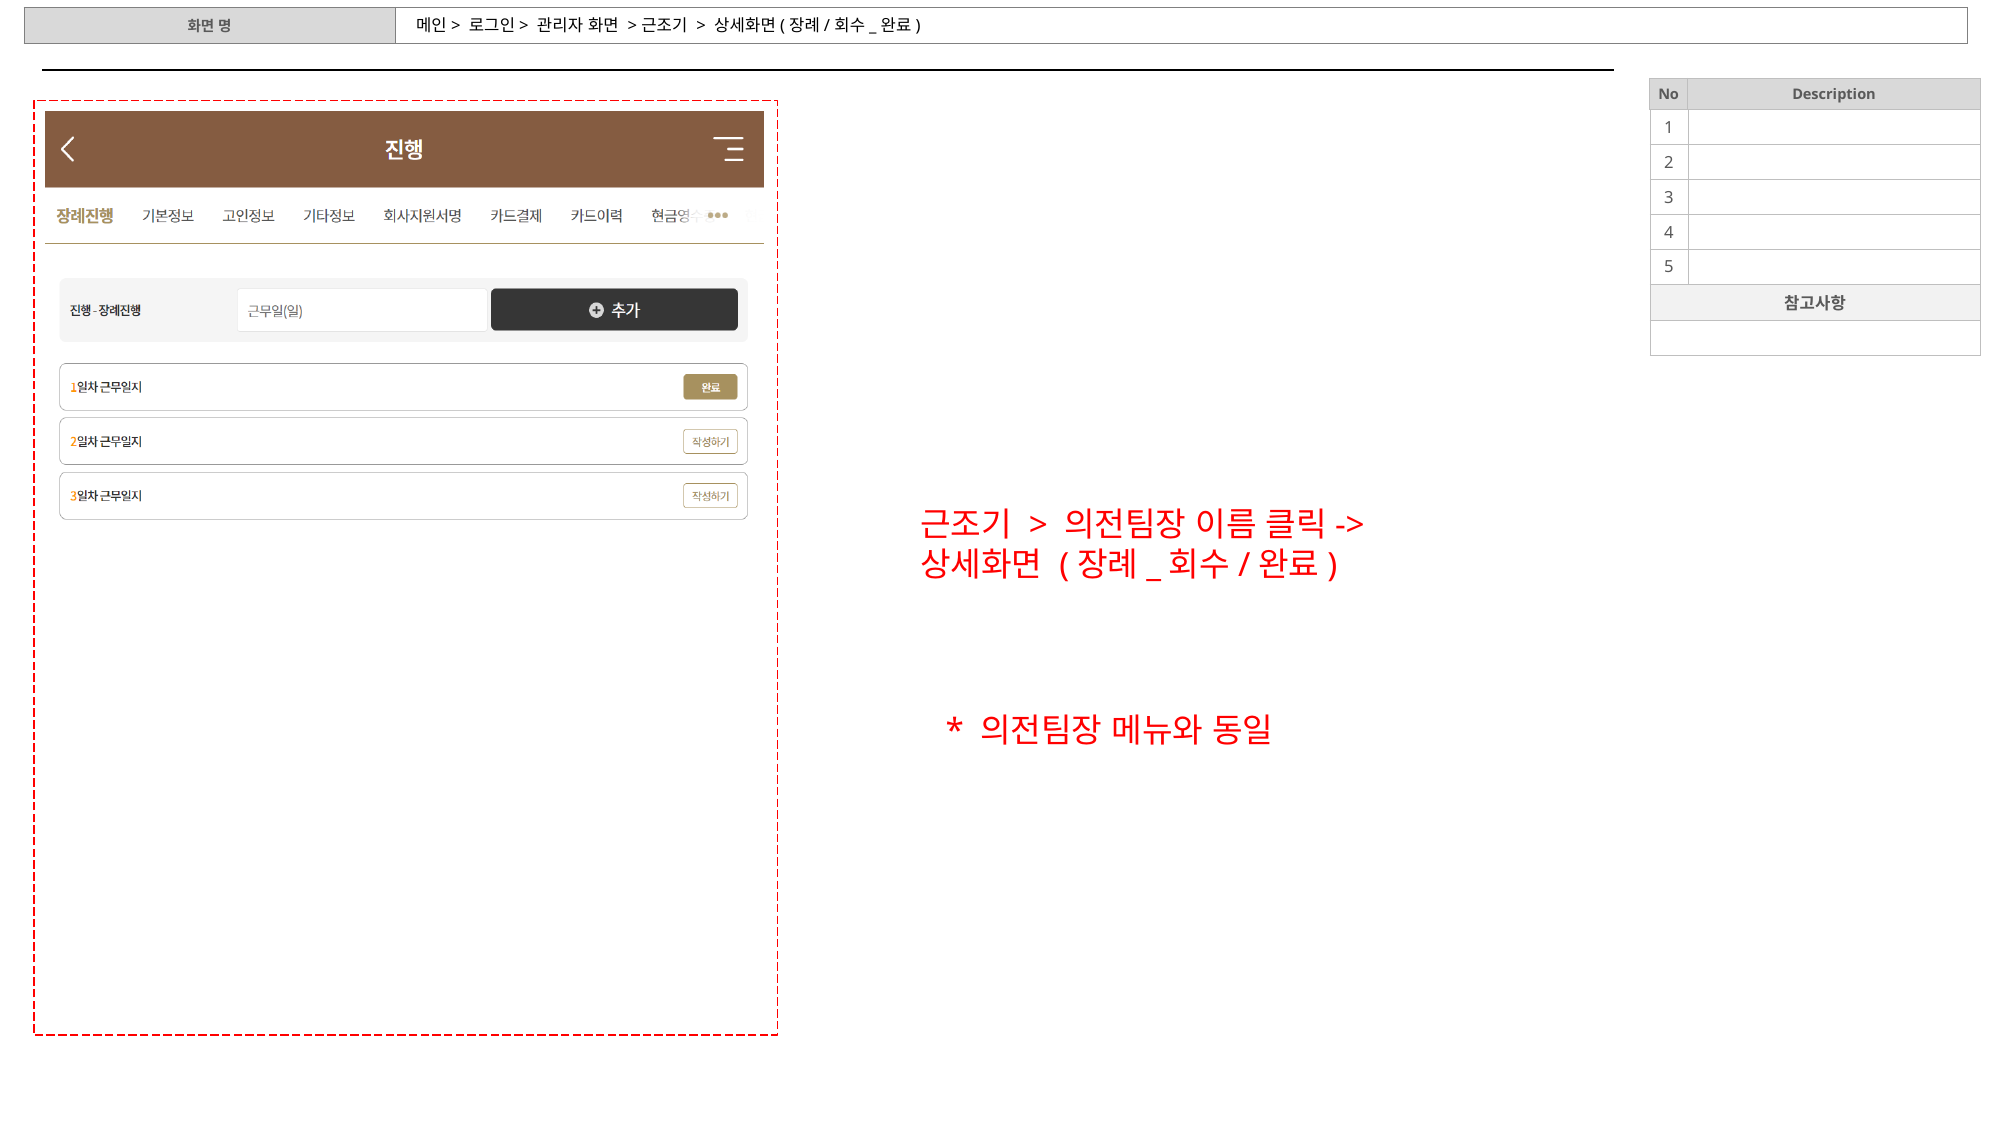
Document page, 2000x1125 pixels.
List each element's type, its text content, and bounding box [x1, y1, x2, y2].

text_box 근조기 > 의전팀장 이름 클릭-> 상세화면 (장례_회수/완료) [905, 495, 1591, 591]
text_box [32, 98, 779, 1037]
table_cell [1689, 180, 1980, 214]
table_header [1689, 110, 1980, 144]
picture [44, 111, 764, 1024]
table_cell 참고사항 [1651, 285, 1980, 320]
table_cell 2 [1651, 145, 1688, 179]
table_cell 5 [1651, 250, 1688, 284]
table_cell [1689, 250, 1980, 284]
text_box 메인> 로그인> 관리자 화면 >근조기 > 상세화면(장례/회수_완료) [401, 7, 936, 42]
table_cell [1689, 215, 1980, 249]
table_cell [1689, 145, 1980, 179]
table_cell 3 [1651, 180, 1688, 214]
table_cell [1651, 321, 1980, 355]
table_cell 4 [1651, 215, 1688, 249]
text_box * 의전팀장 메뉴와 동일 [930, 702, 1616, 757]
table_header 1 [1651, 110, 1688, 144]
